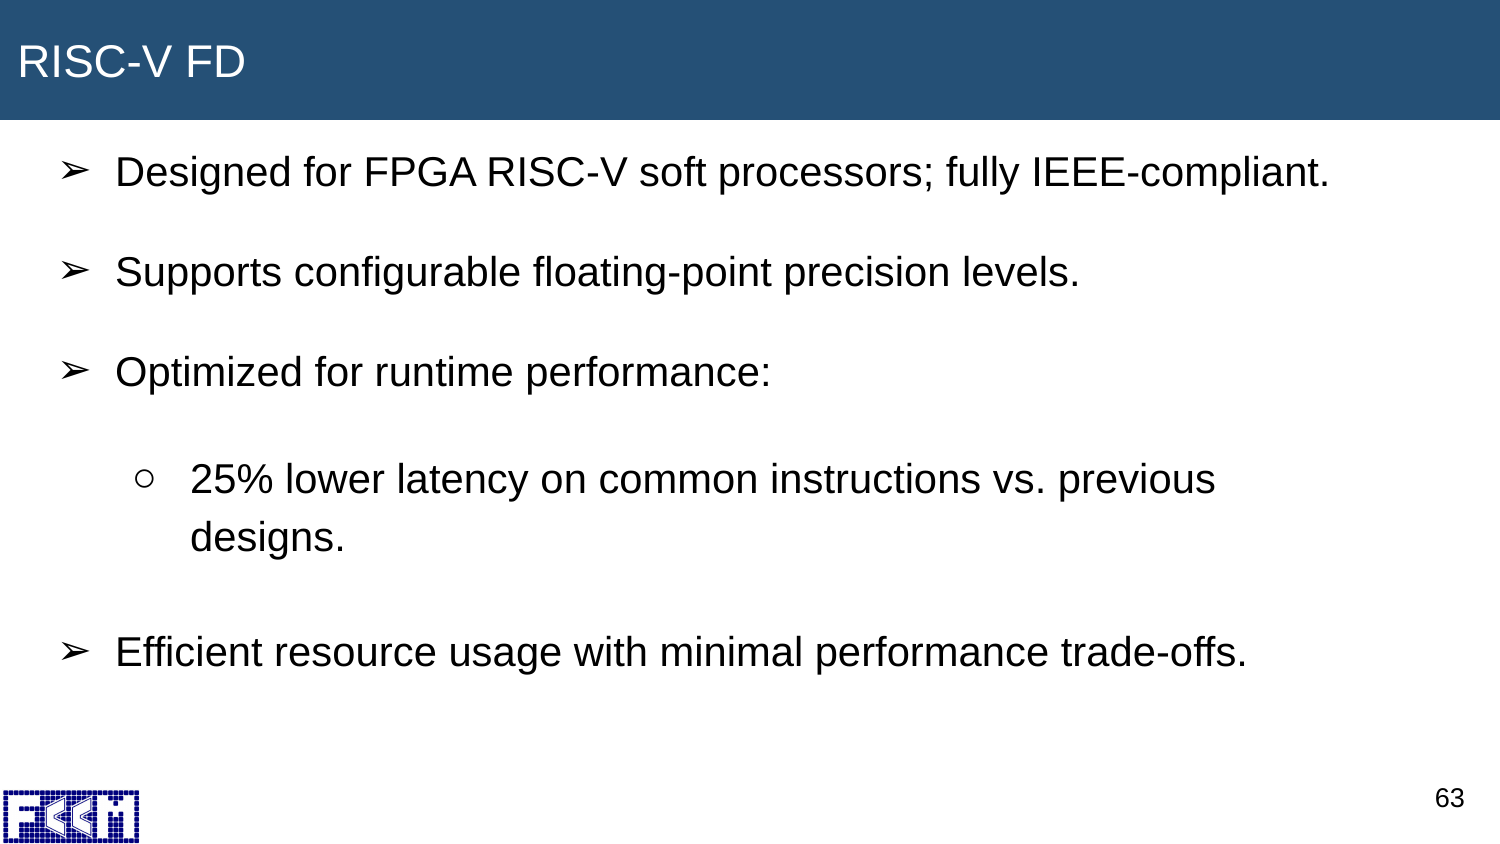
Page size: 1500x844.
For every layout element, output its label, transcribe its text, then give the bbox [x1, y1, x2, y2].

text_box Designed for FPGA RISC-V soft processors; fully IEEE-compliant. Supports configurable floating-point precision levels. Optimized for runtime performance: 25% lower latency on common instructions vs. previous designs. Efficient resource usage with minimal performance trade-offs. [25, 129, 1352, 391]
title RISC-V FD [17, 12, 1416, 107]
picture [1, 789, 140, 844]
slide_number ‹#› [1389, 764, 1480, 830]
